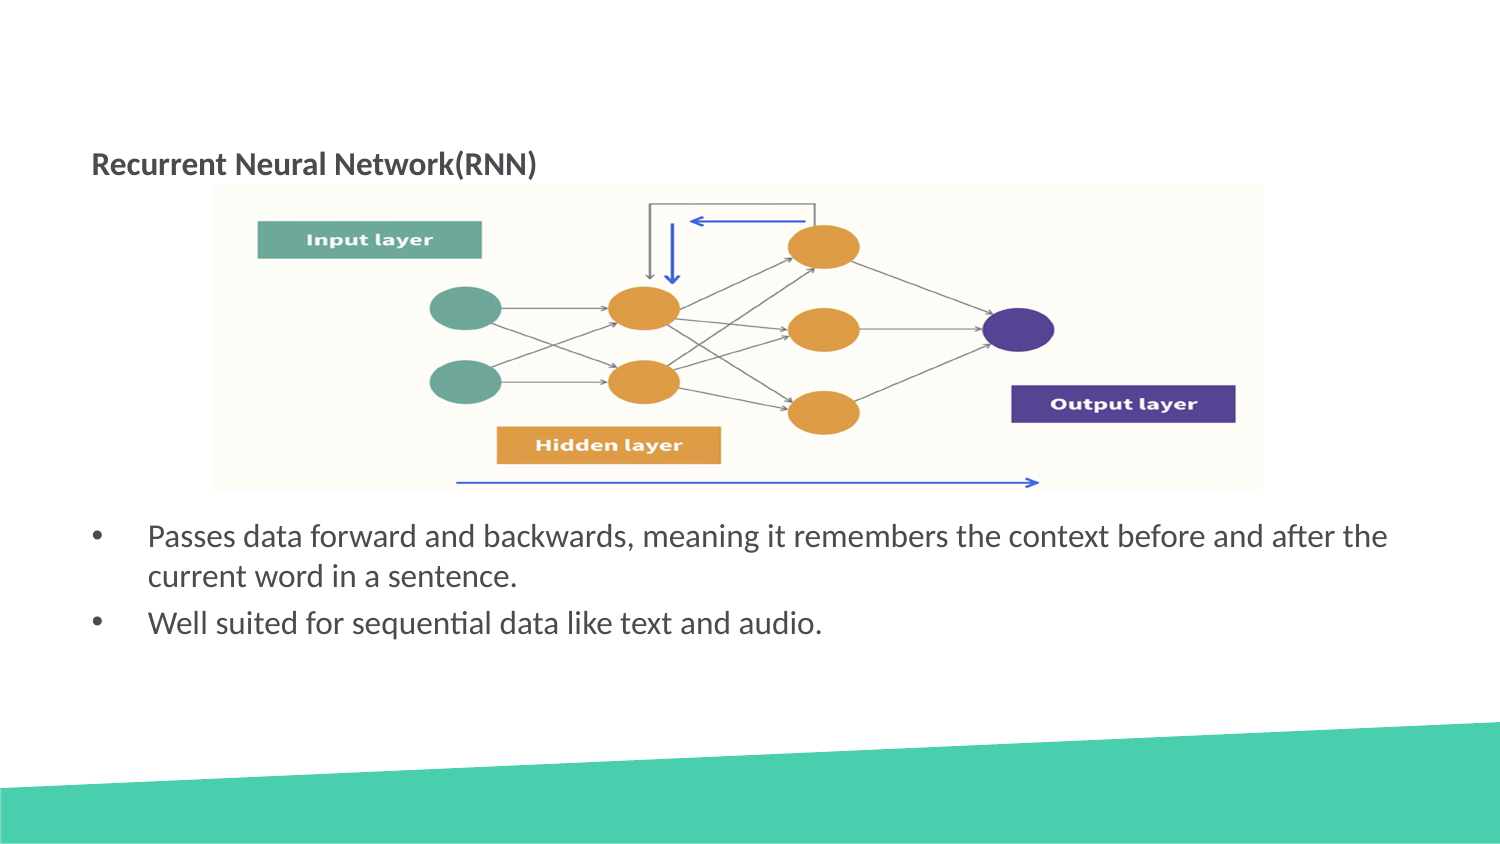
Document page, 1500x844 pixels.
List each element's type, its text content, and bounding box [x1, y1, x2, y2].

picture [0, 0, 1500, 788]
list Recurrent Neural Network(RNN) Passes data forward and backwards, meaning it remembers the context before and after the current word in a sentence. Well suited for sequential data like text and audio. [76, 134, 1424, 685]
